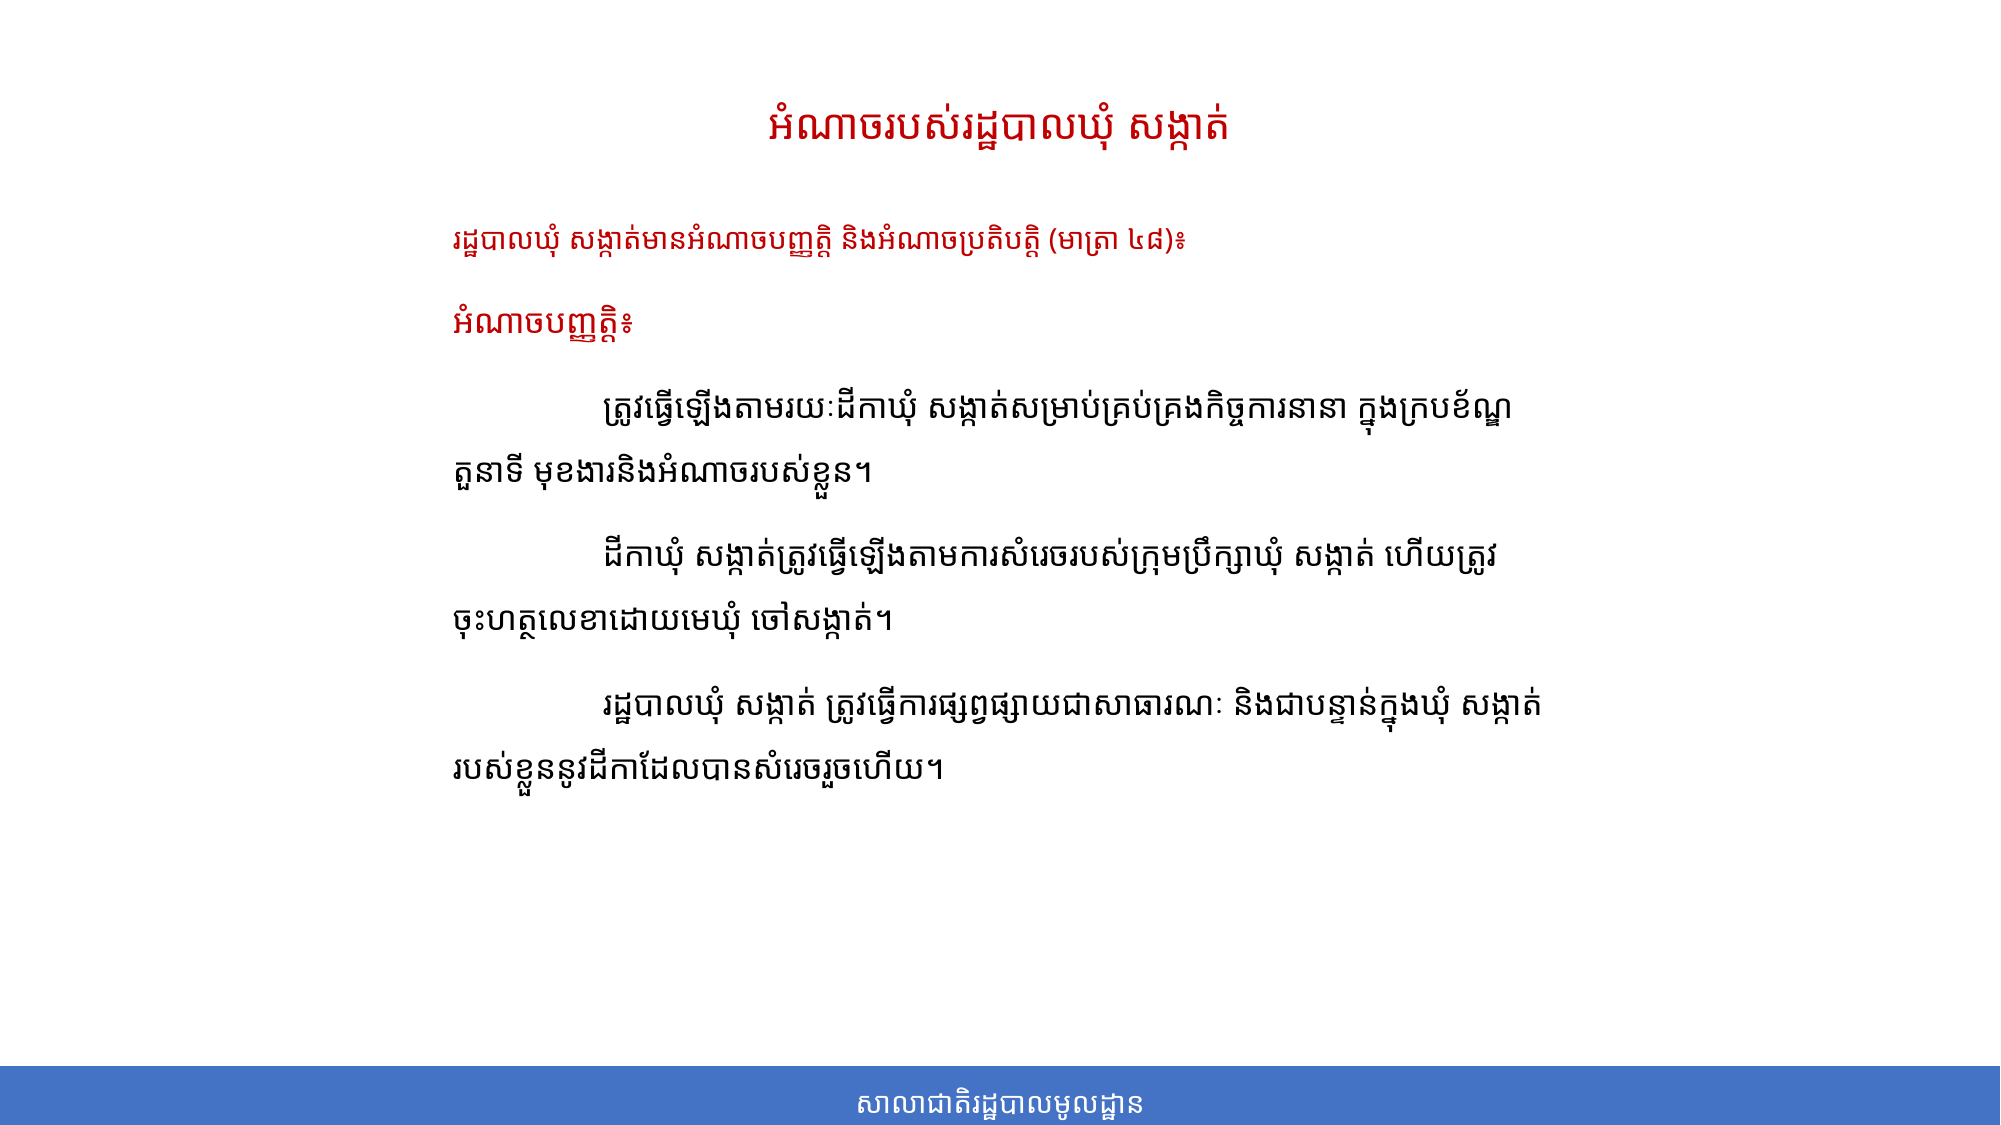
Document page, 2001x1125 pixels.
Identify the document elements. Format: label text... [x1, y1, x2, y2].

list រដ្ឋបាលឃុំ សង្កាត់មានអំណាចបញ្ញត្តិ និងអំណាចប្រតិបត្តិ (មាត្រា ៤៨)៖ អំណាចបញ្ញត្តិ៖ ត្រូវធ្វើឡើងតាមរយៈដីកាឃុំ សង្កាត់សម្រាប់គ្រប់គ្រងកិច្ចការនានា ក្នុងក្របខ័ណ្ឌ តួនាទី មុខងារនិងអំណាចរបស់ខ្លួន។ ដីកាឃុំ សង្កាត់ត្រូវធ្វើឡើងតាមការសំរេចរបស់ក្រុមប្រឹក្សាឃុំ សង្កាត់ ហើយត្រូវចុះហត្ថលេខាដោយមេឃុំ ចៅសង្កាត់។ រដ្ឋបាលឃុំ សង្កាត់ ត្រូវធ្វើការផ្សព្វផ្សាយជាសាធារណៈ និងជាបន្ទាន់ក្នុងឃុំ សង្កាត់របស់ខ្លួននូវដីកាដែលបានសំរេចរួចហើយ។ [437, 192, 1581, 952]
title អំណាចរបស់រដ្ឋបាលឃុំ សង្កាត់ [353, 59, 1647, 192]
